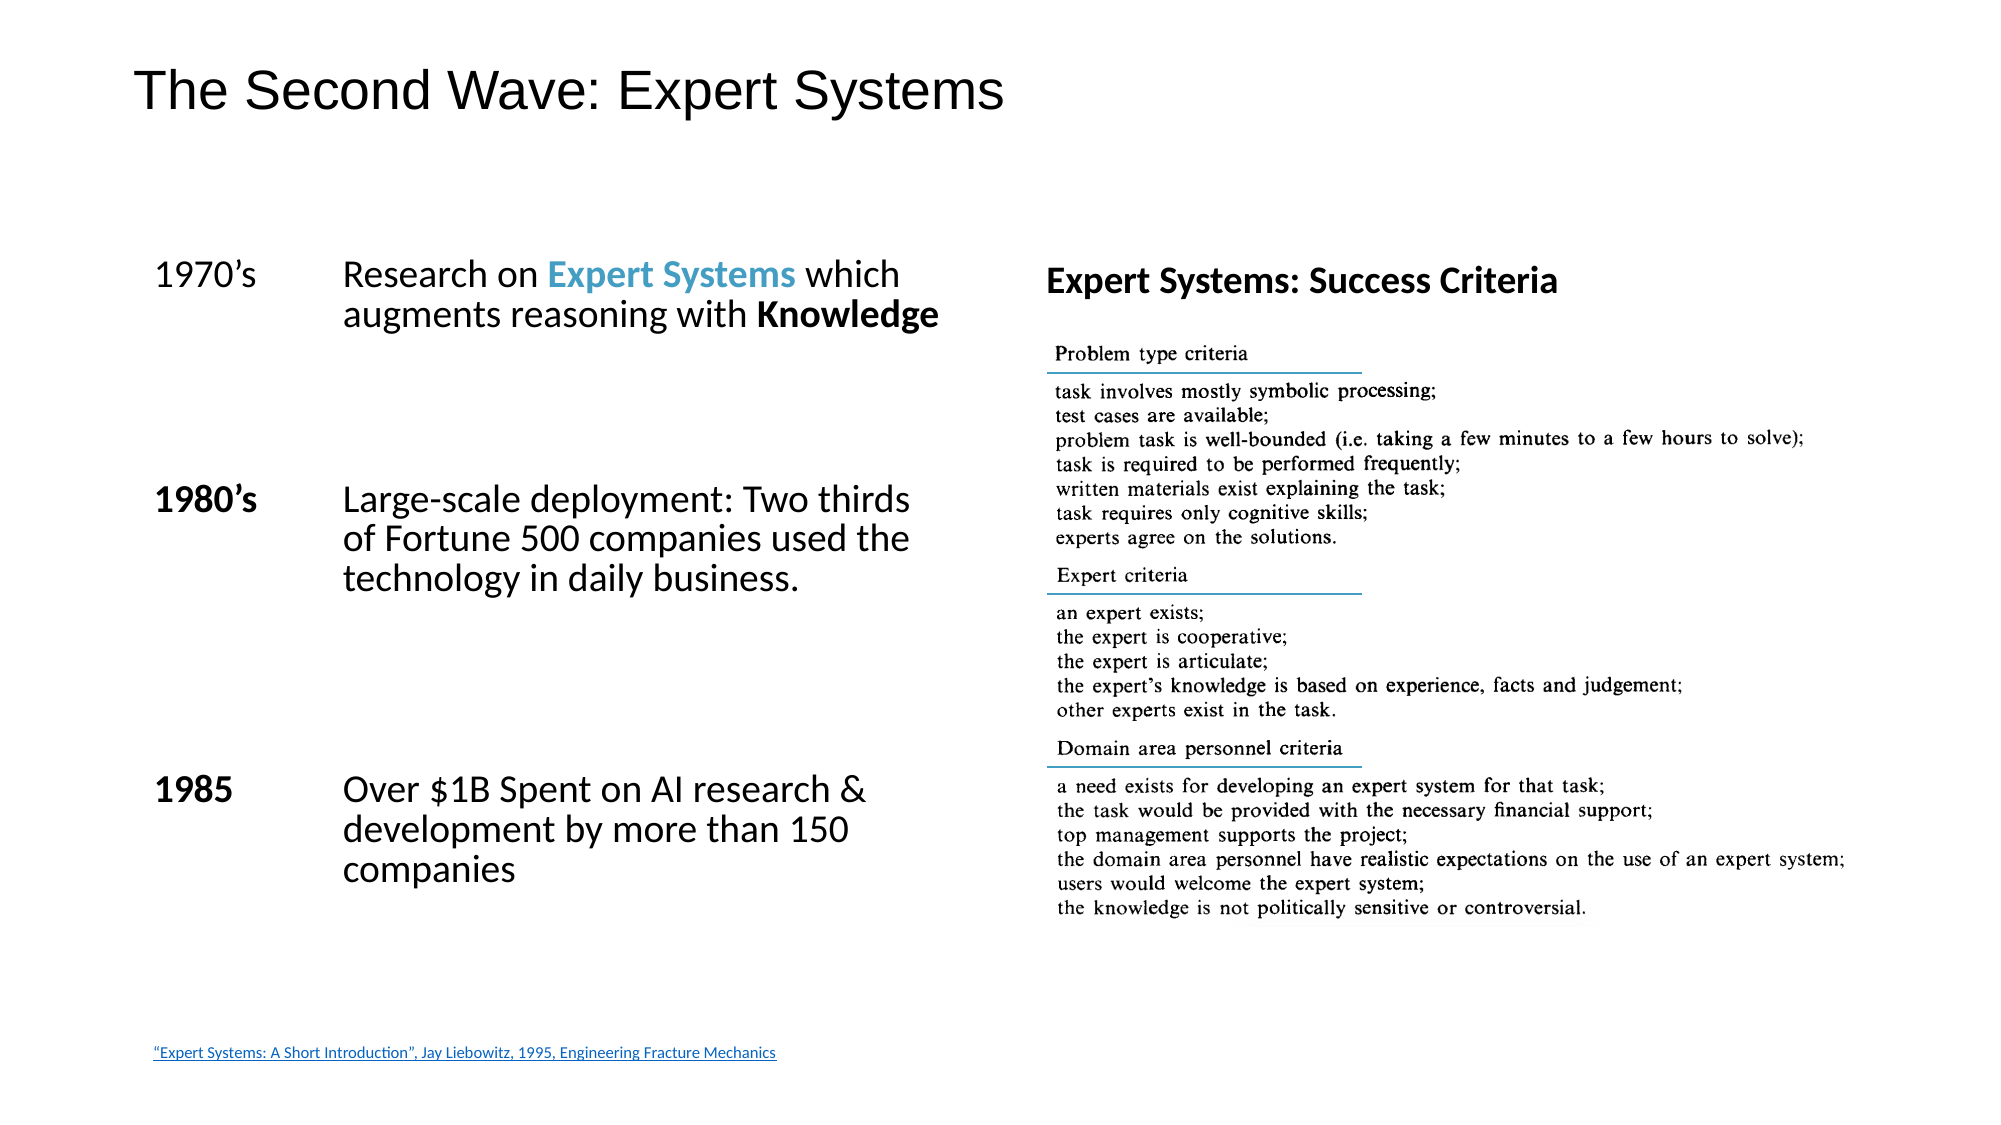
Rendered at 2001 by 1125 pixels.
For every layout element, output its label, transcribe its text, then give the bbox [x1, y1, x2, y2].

table_cell Large-scale deployment: Two thirds of Fortune 500 companies used the technology in daily business. [324, 473, 967, 762]
table_header 1970’s [135, 248, 322, 471]
table_cell Over $1B Spent on AI research & development by more than 150 companies [324, 764, 967, 987]
text_box “Expert Systems: A Short Introduction”, Jay Liebowitz, 1995, Engineering Fracture Mechanics [138, 1035, 792, 1070]
picture [1031, 341, 1867, 927]
table_cell 1985 [135, 764, 322, 987]
table_header Research on Expert Systems which augments reasoning with Knowledge [324, 248, 967, 471]
title The Second Wave: Expert Systems [133, 26, 1867, 122]
text_box Expert Systems: Success Criteria [1031, 247, 1831, 309]
table_cell 1980’s [135, 473, 322, 762]
